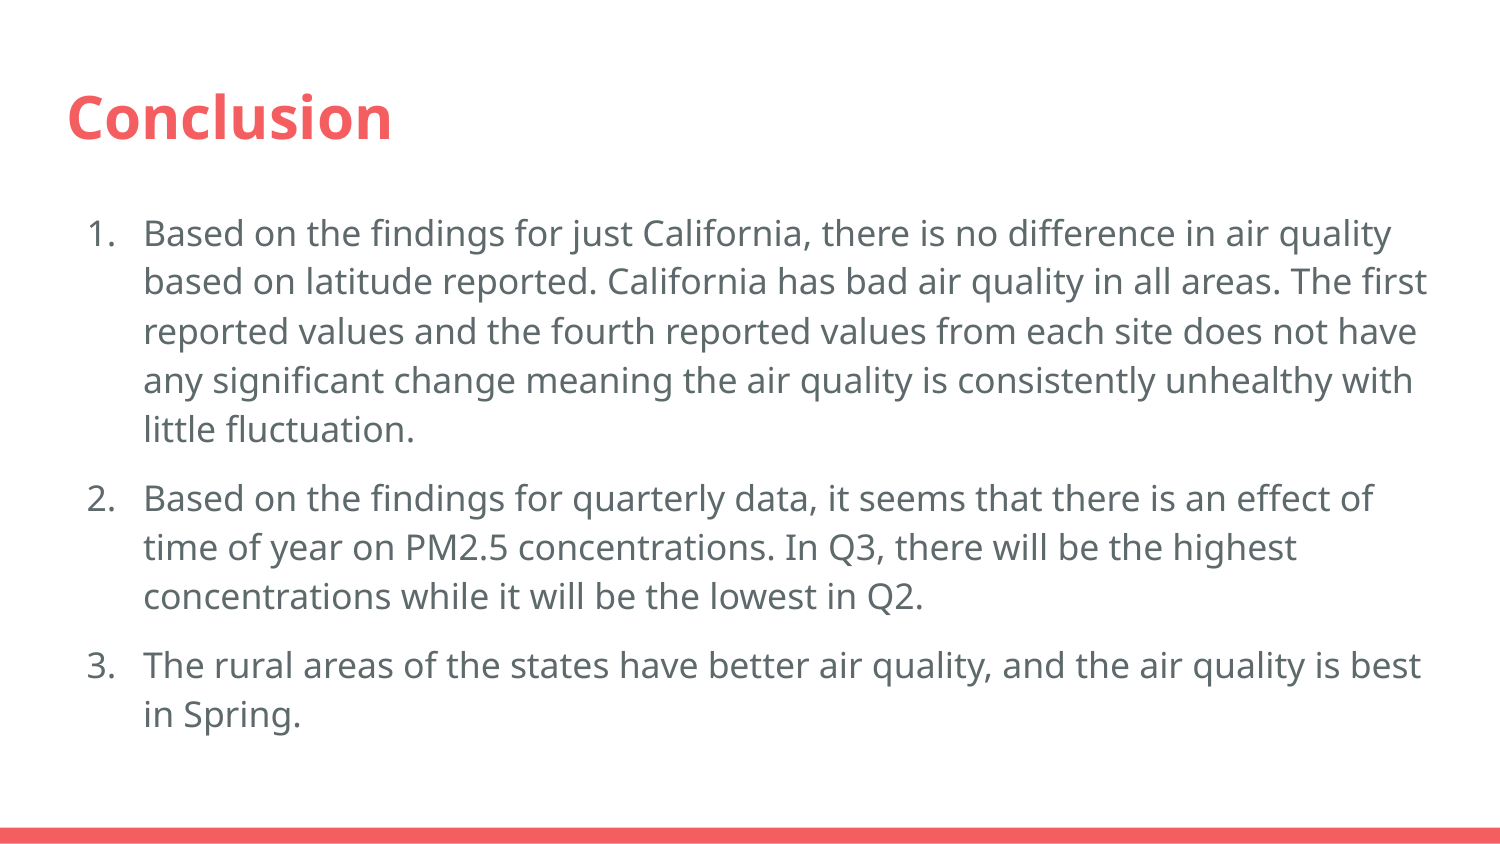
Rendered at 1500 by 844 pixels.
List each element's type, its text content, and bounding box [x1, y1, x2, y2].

list Based on the findings for just California, there is no difference in air quality based on latitude reported. California has bad air quality in all areas. The first reported values and the fourth reported values from each site does not have any significant change meaning the air quality is consistently unhealthy with little fluctuation. Based on the findings for quarterly data, it seems that there is an effect of time of year on PM2.5 concentrations. In Q3, there will be the highest concentrations while it will be the lowest in Q2. The rural areas of the states have better air quality, and the air quality is best in Spring. [51, 189, 1449, 750]
title Conclusion [51, 64, 1449, 167]
